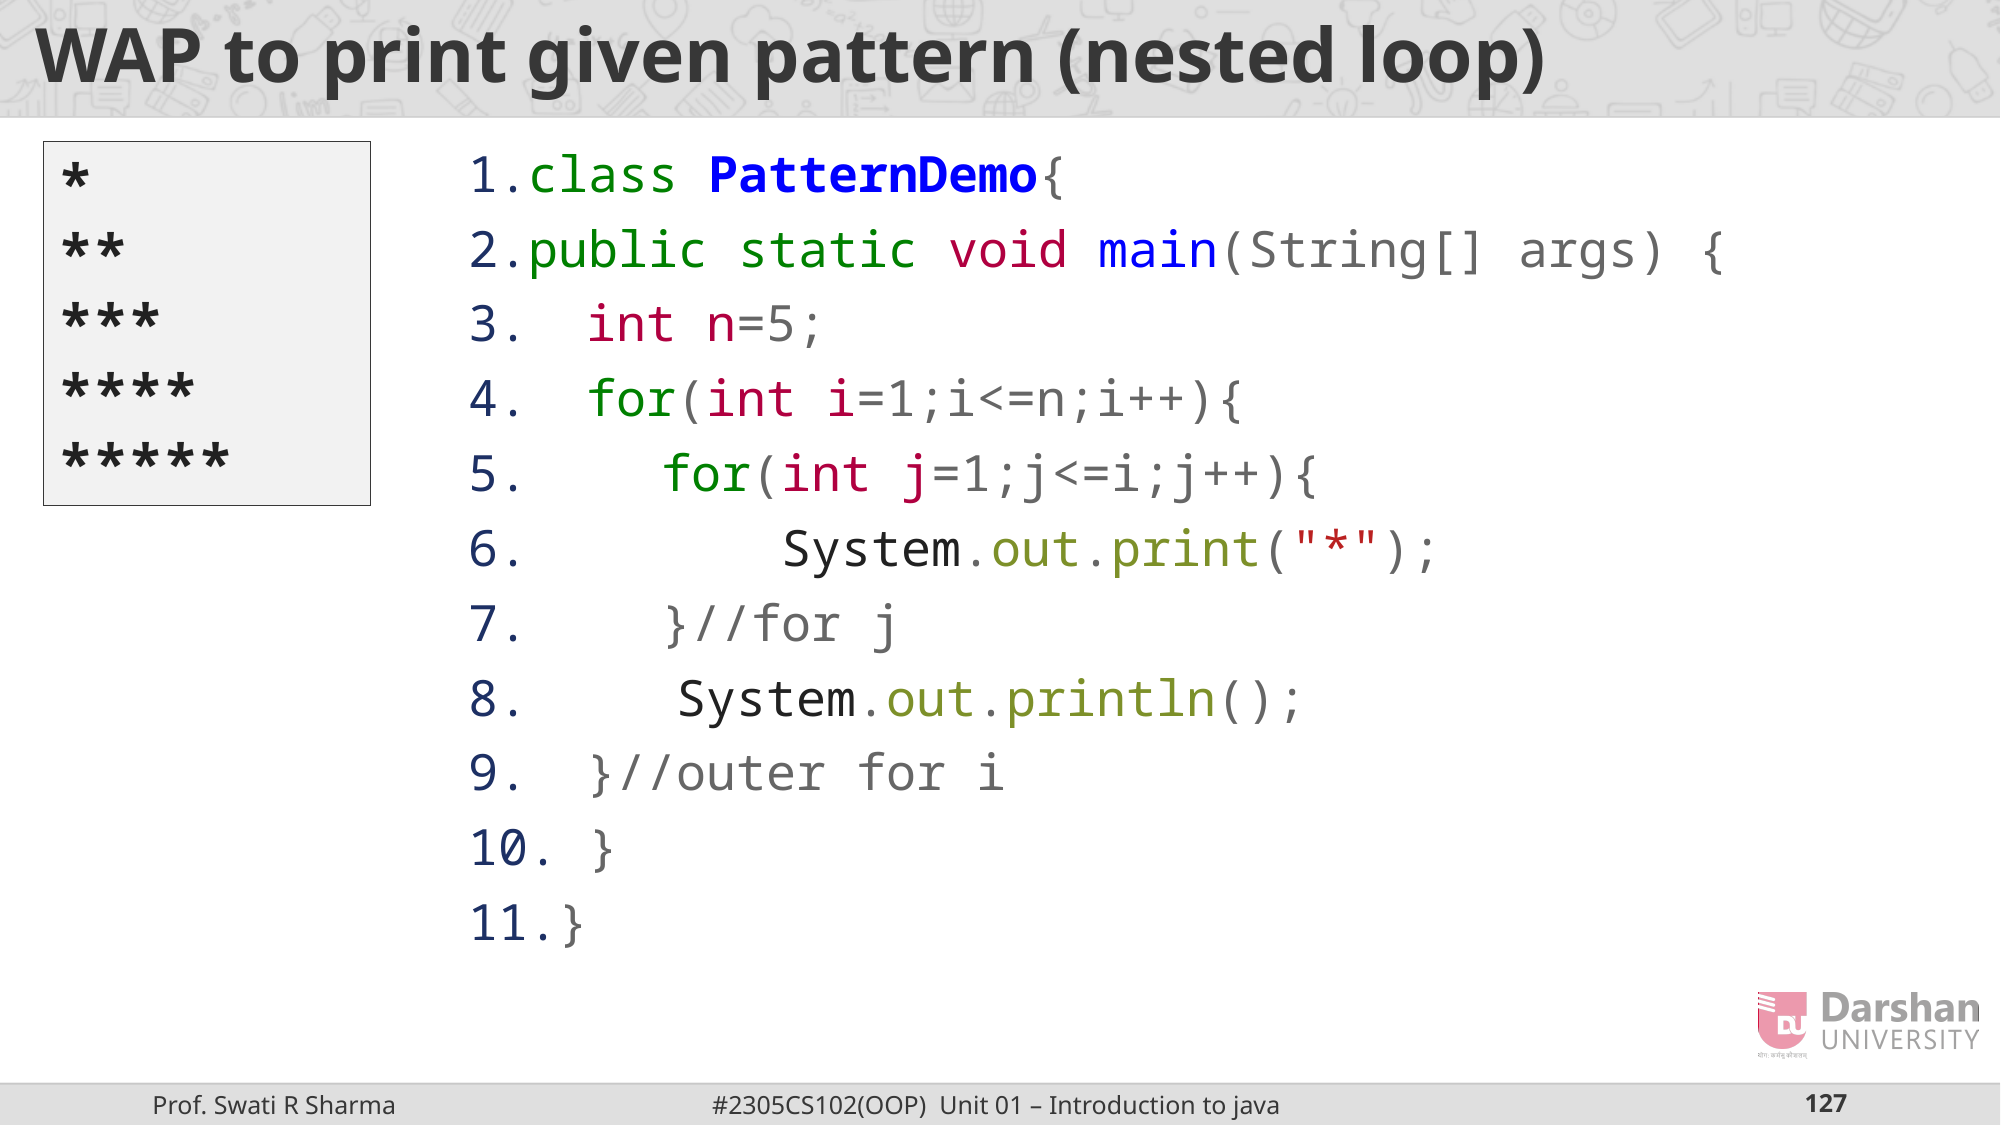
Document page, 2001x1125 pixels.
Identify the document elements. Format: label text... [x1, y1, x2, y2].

list class PatternDemo{ public static void main(String[] args) { int n=5; for(int i=1;i<=n;i++){ for(int j=1;j<=i;j++){ System.out.print("*"); }//for j System.out.println(); }//outer for i } } [453, 141, 1979, 1059]
text_box * ** *** **** ***** [43, 141, 371, 506]
title WAP to print given pattern (nested loop) [0, 0, 2000, 117]
